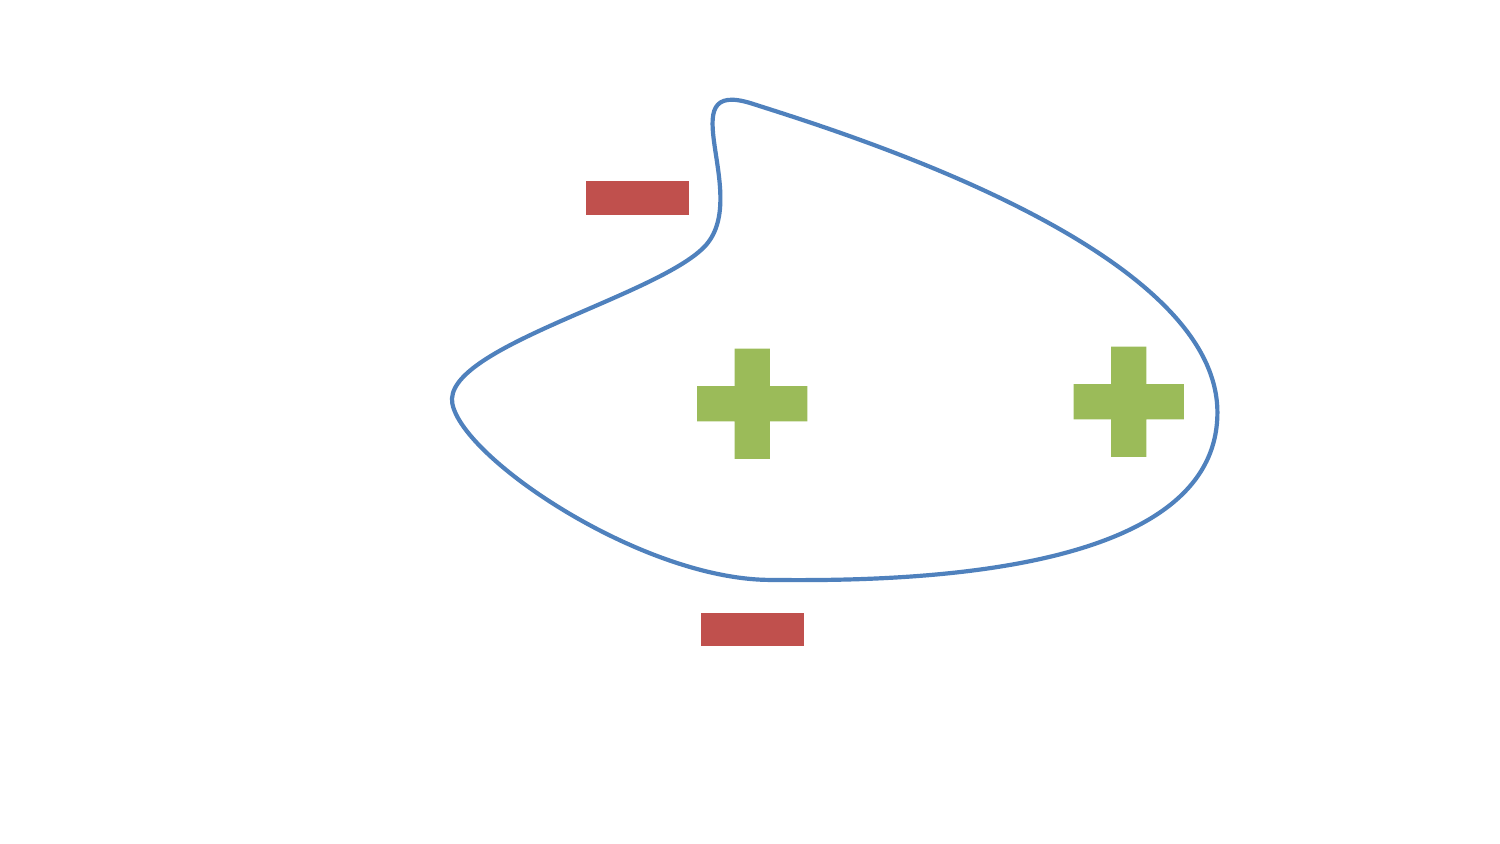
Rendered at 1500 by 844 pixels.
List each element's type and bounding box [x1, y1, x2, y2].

text_box [695, 346, 810, 461]
text_box [584, 179, 691, 217]
text_box [699, 610, 806, 649]
text_box [449, 97, 1220, 583]
text_box [1072, 345, 1186, 459]
